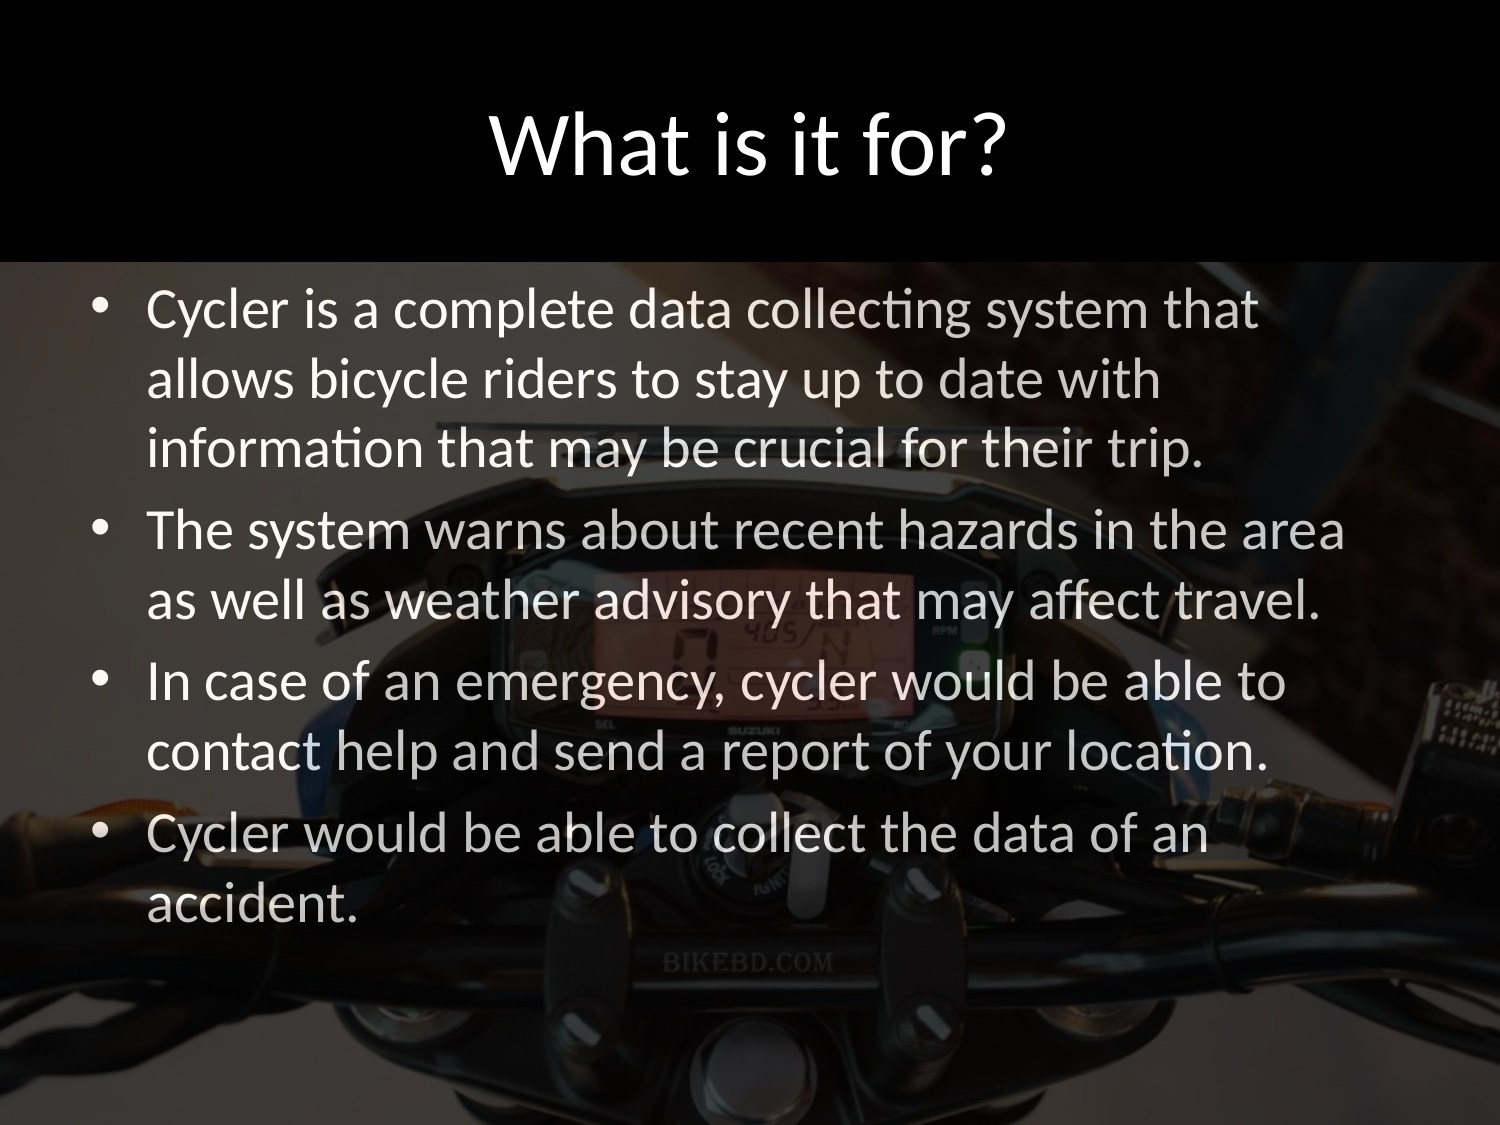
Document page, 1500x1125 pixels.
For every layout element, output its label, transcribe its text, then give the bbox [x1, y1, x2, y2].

picture [0, 262, 1500, 1125]
title What is it for? [75, 45, 1425, 233]
